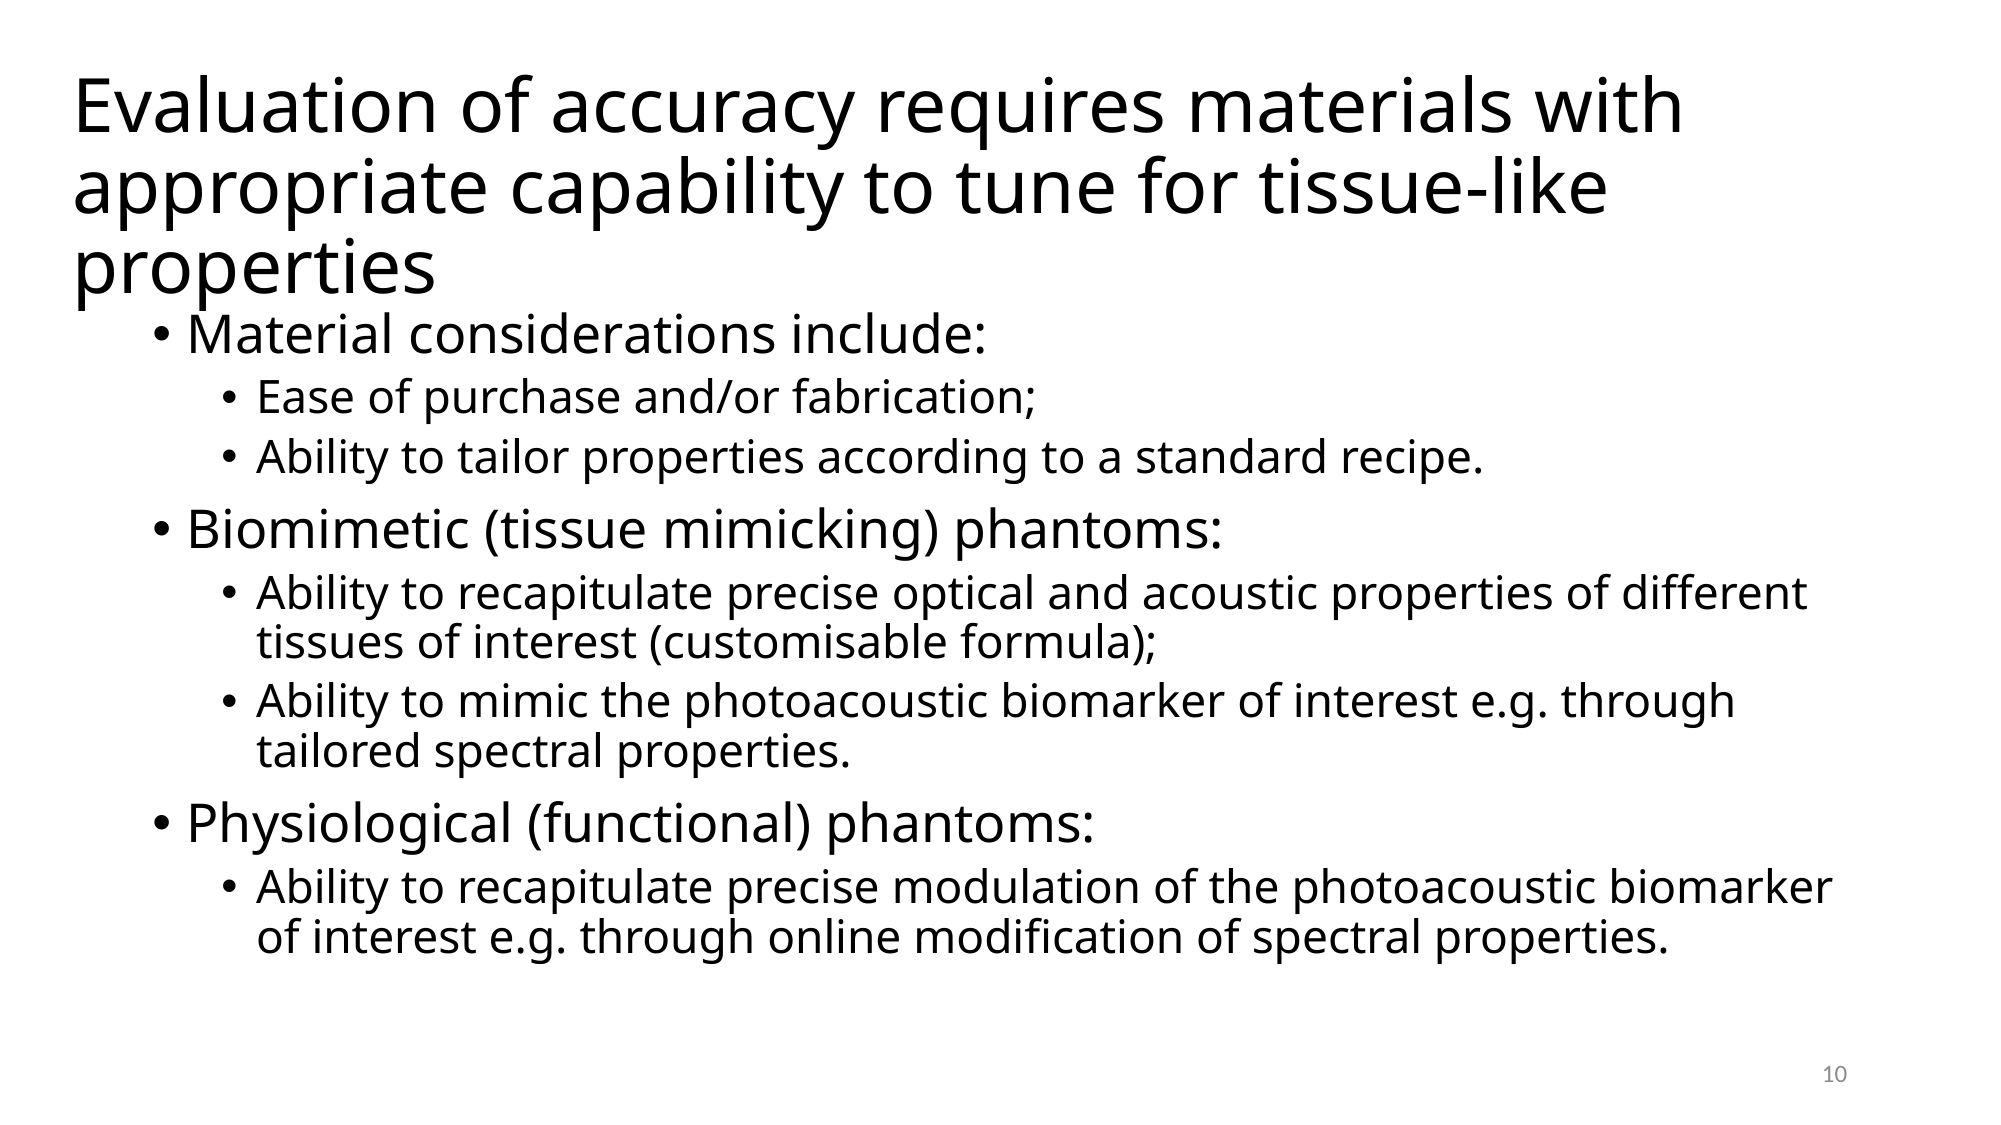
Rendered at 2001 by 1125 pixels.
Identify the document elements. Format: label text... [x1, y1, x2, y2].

slide_number 9 [1412, 1042, 1863, 1103]
title Evaluation of accuracy requires materials with appropriate capability to tune for tissue-like properties [57, 59, 1940, 278]
list Material considerations include: Ease of purchase and/or fabrication; Ability to tailor properties according to a standard recipe. Biomimetic (tissue mimicking) phantoms: Ability to recapitulate precise optical and acoustic properties of different tissues of interest (customisable formula); Ability to mimic the photoacoustic biomarker of interest e.g. through tailored spectral properties. Physiological (functional) phantoms: Ability to recapitulate precise modulation of the photoacoustic biomarker of interest e.g. through online modification of spectral properties. [137, 299, 1863, 1014]
